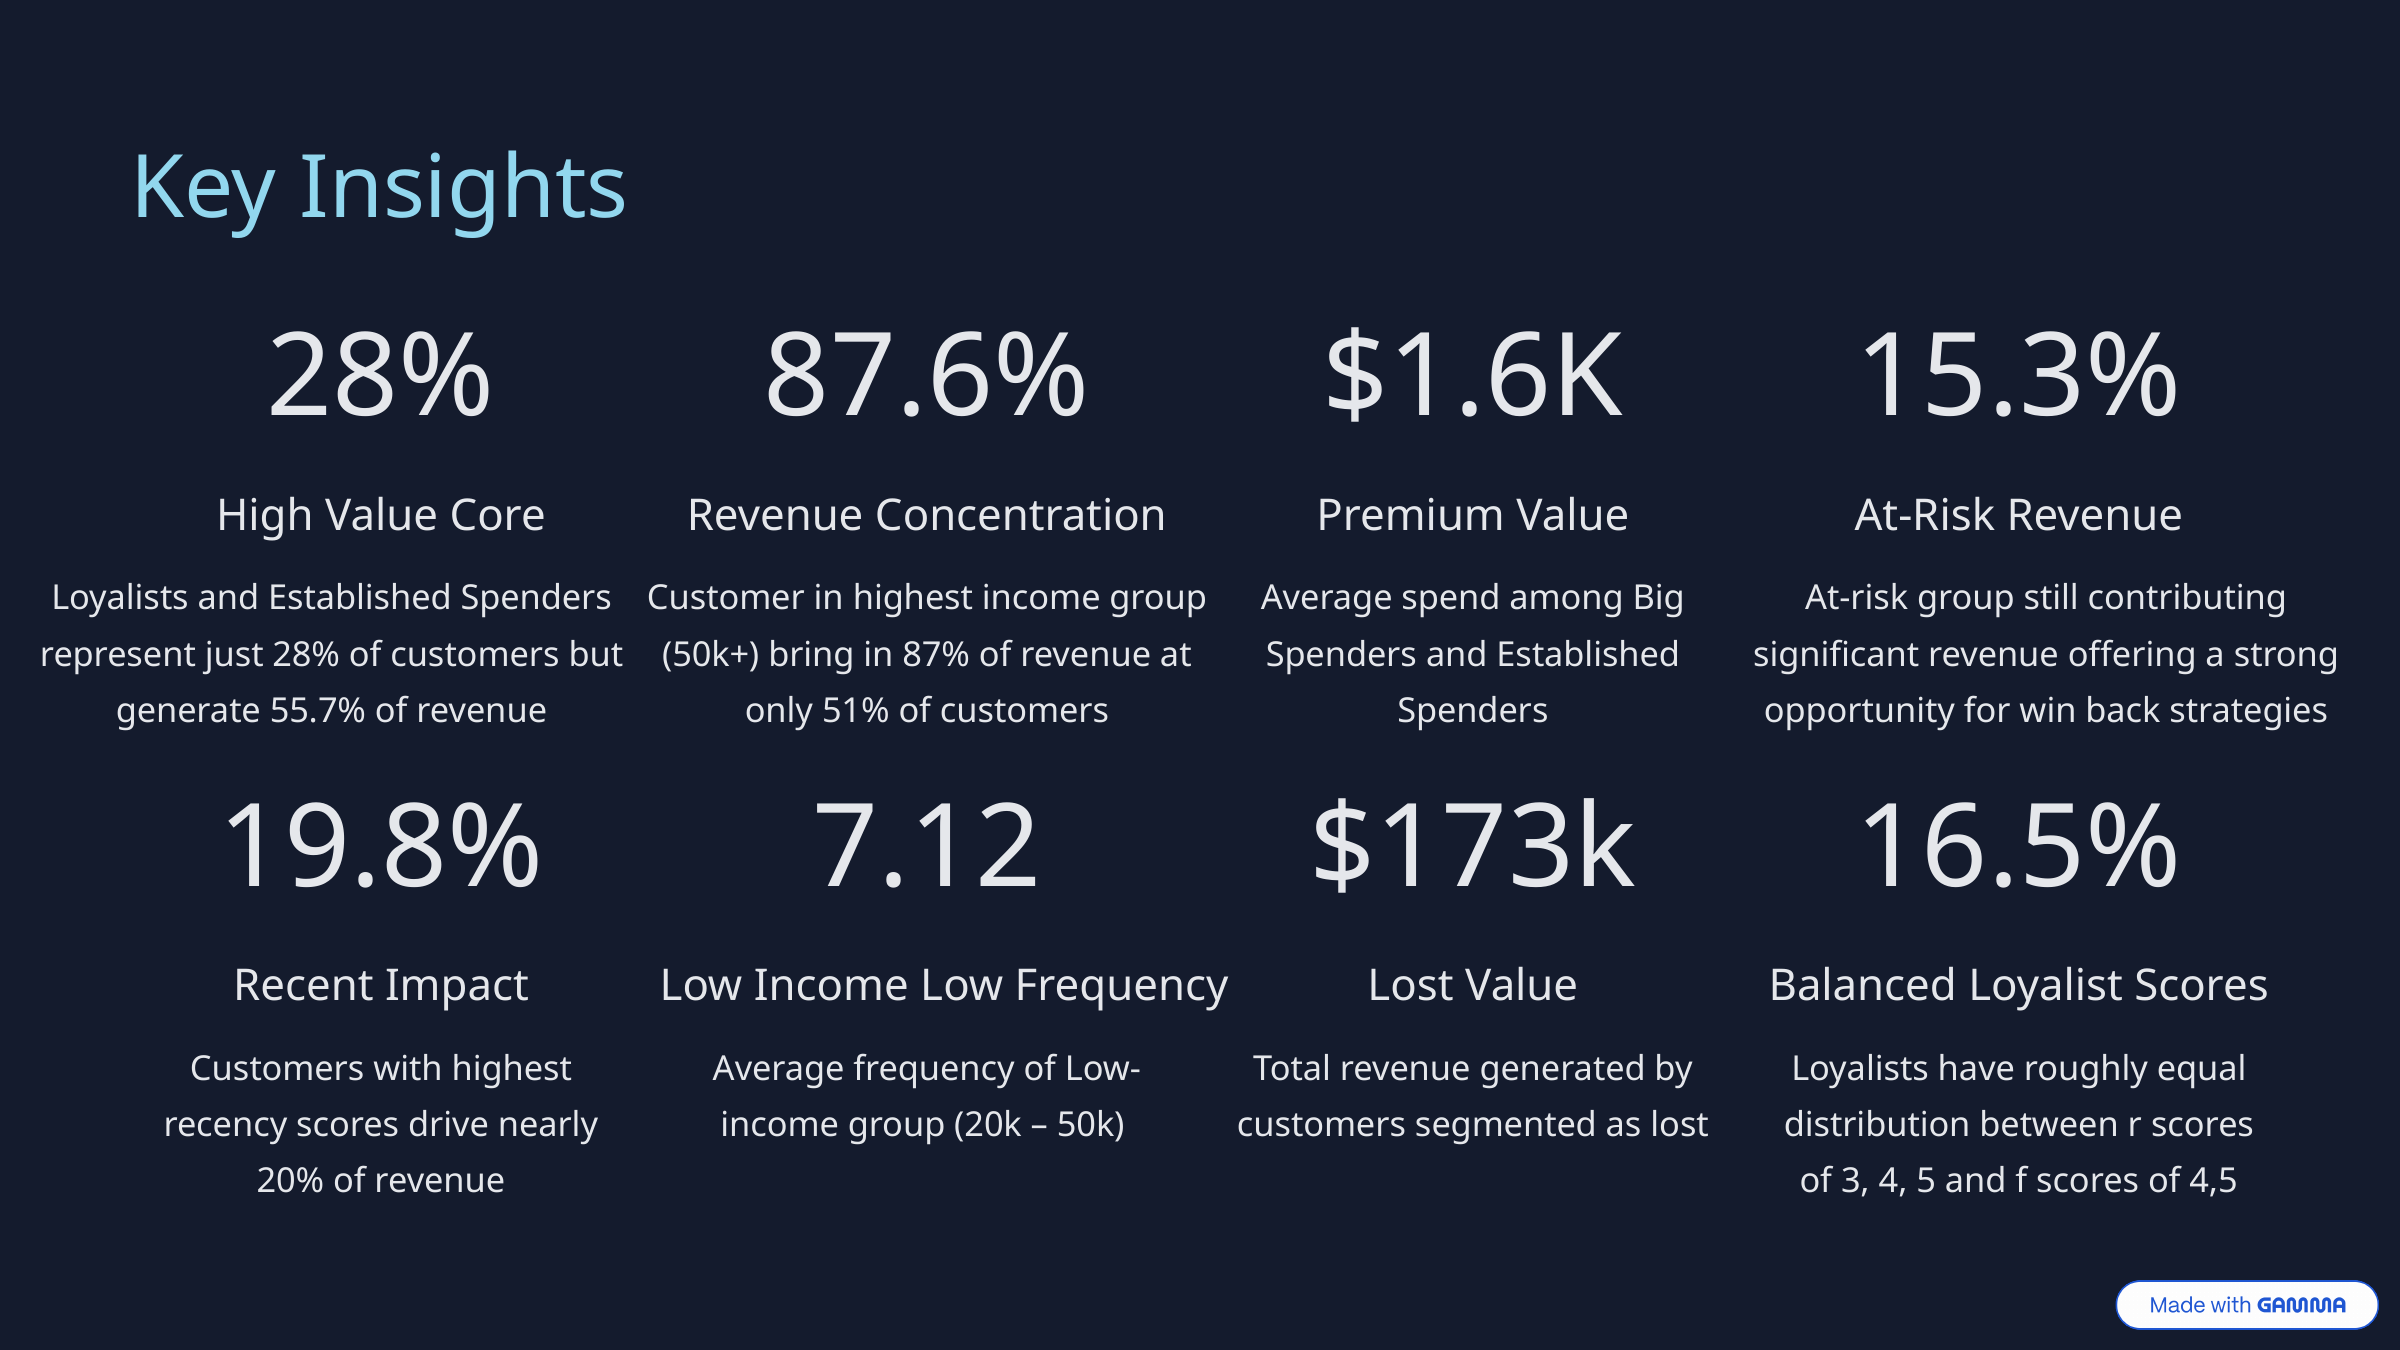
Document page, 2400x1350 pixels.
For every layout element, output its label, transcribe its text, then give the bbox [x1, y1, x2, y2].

text_box $1.6K [1222, 323, 1724, 440]
text_box $173k [1222, 793, 1724, 910]
text_box Balanced Loyalist Scores [1797, 954, 2240, 1010]
text_box At-Risk Revenue [1797, 484, 2240, 540]
text_box Loyalists and Established Spenders represent just 28% of customers but generate 55.7% of revenue [31, 560, 632, 731]
text_box Premium Value [1251, 484, 1694, 540]
text_box Average frequency of Low-income group (20k – 50k) [676, 1030, 1178, 1144]
text_box High Value Core [160, 484, 602, 540]
text_box 28% [130, 323, 632, 440]
text_box Customer in highest income group (50k+) bring in 87% of revenue at only 51% of customers [631, 560, 1222, 674]
text_box 87.6% [676, 323, 1178, 440]
text_box Average spend among Big Spenders and Established Spenders [1222, 560, 1723, 731]
text_box 19.8% [130, 793, 632, 910]
text_box Loyalists have roughly equal distribution between r scores of 3, 4, 5 and f scores of 4,5 [1767, 1030, 2270, 1201]
text_box Lost Value [1251, 954, 1694, 1010]
text_box 7.12 [676, 793, 1178, 910]
text_box At-risk group still contributing significant revenue offering a strong opportunity for win back strategies [1723, 560, 2369, 731]
text_box Revenue Concentration [684, 484, 1170, 540]
text_box 15.3% [1767, 323, 2270, 440]
text_box Key Insights [130, 124, 1014, 235]
text_box Customers with highest recency scores drive nearly 20% of revenue [130, 1030, 632, 1201]
text_box Recent Impact [140, 954, 622, 1010]
text_box Low Income Low Frequency [688, 954, 1200, 1027]
picture [2106, 1271, 2389, 1339]
text_box 16.5% [1767, 793, 2270, 910]
text_box Total revenue generated by customers segmented as lost [1222, 1030, 1724, 1201]
